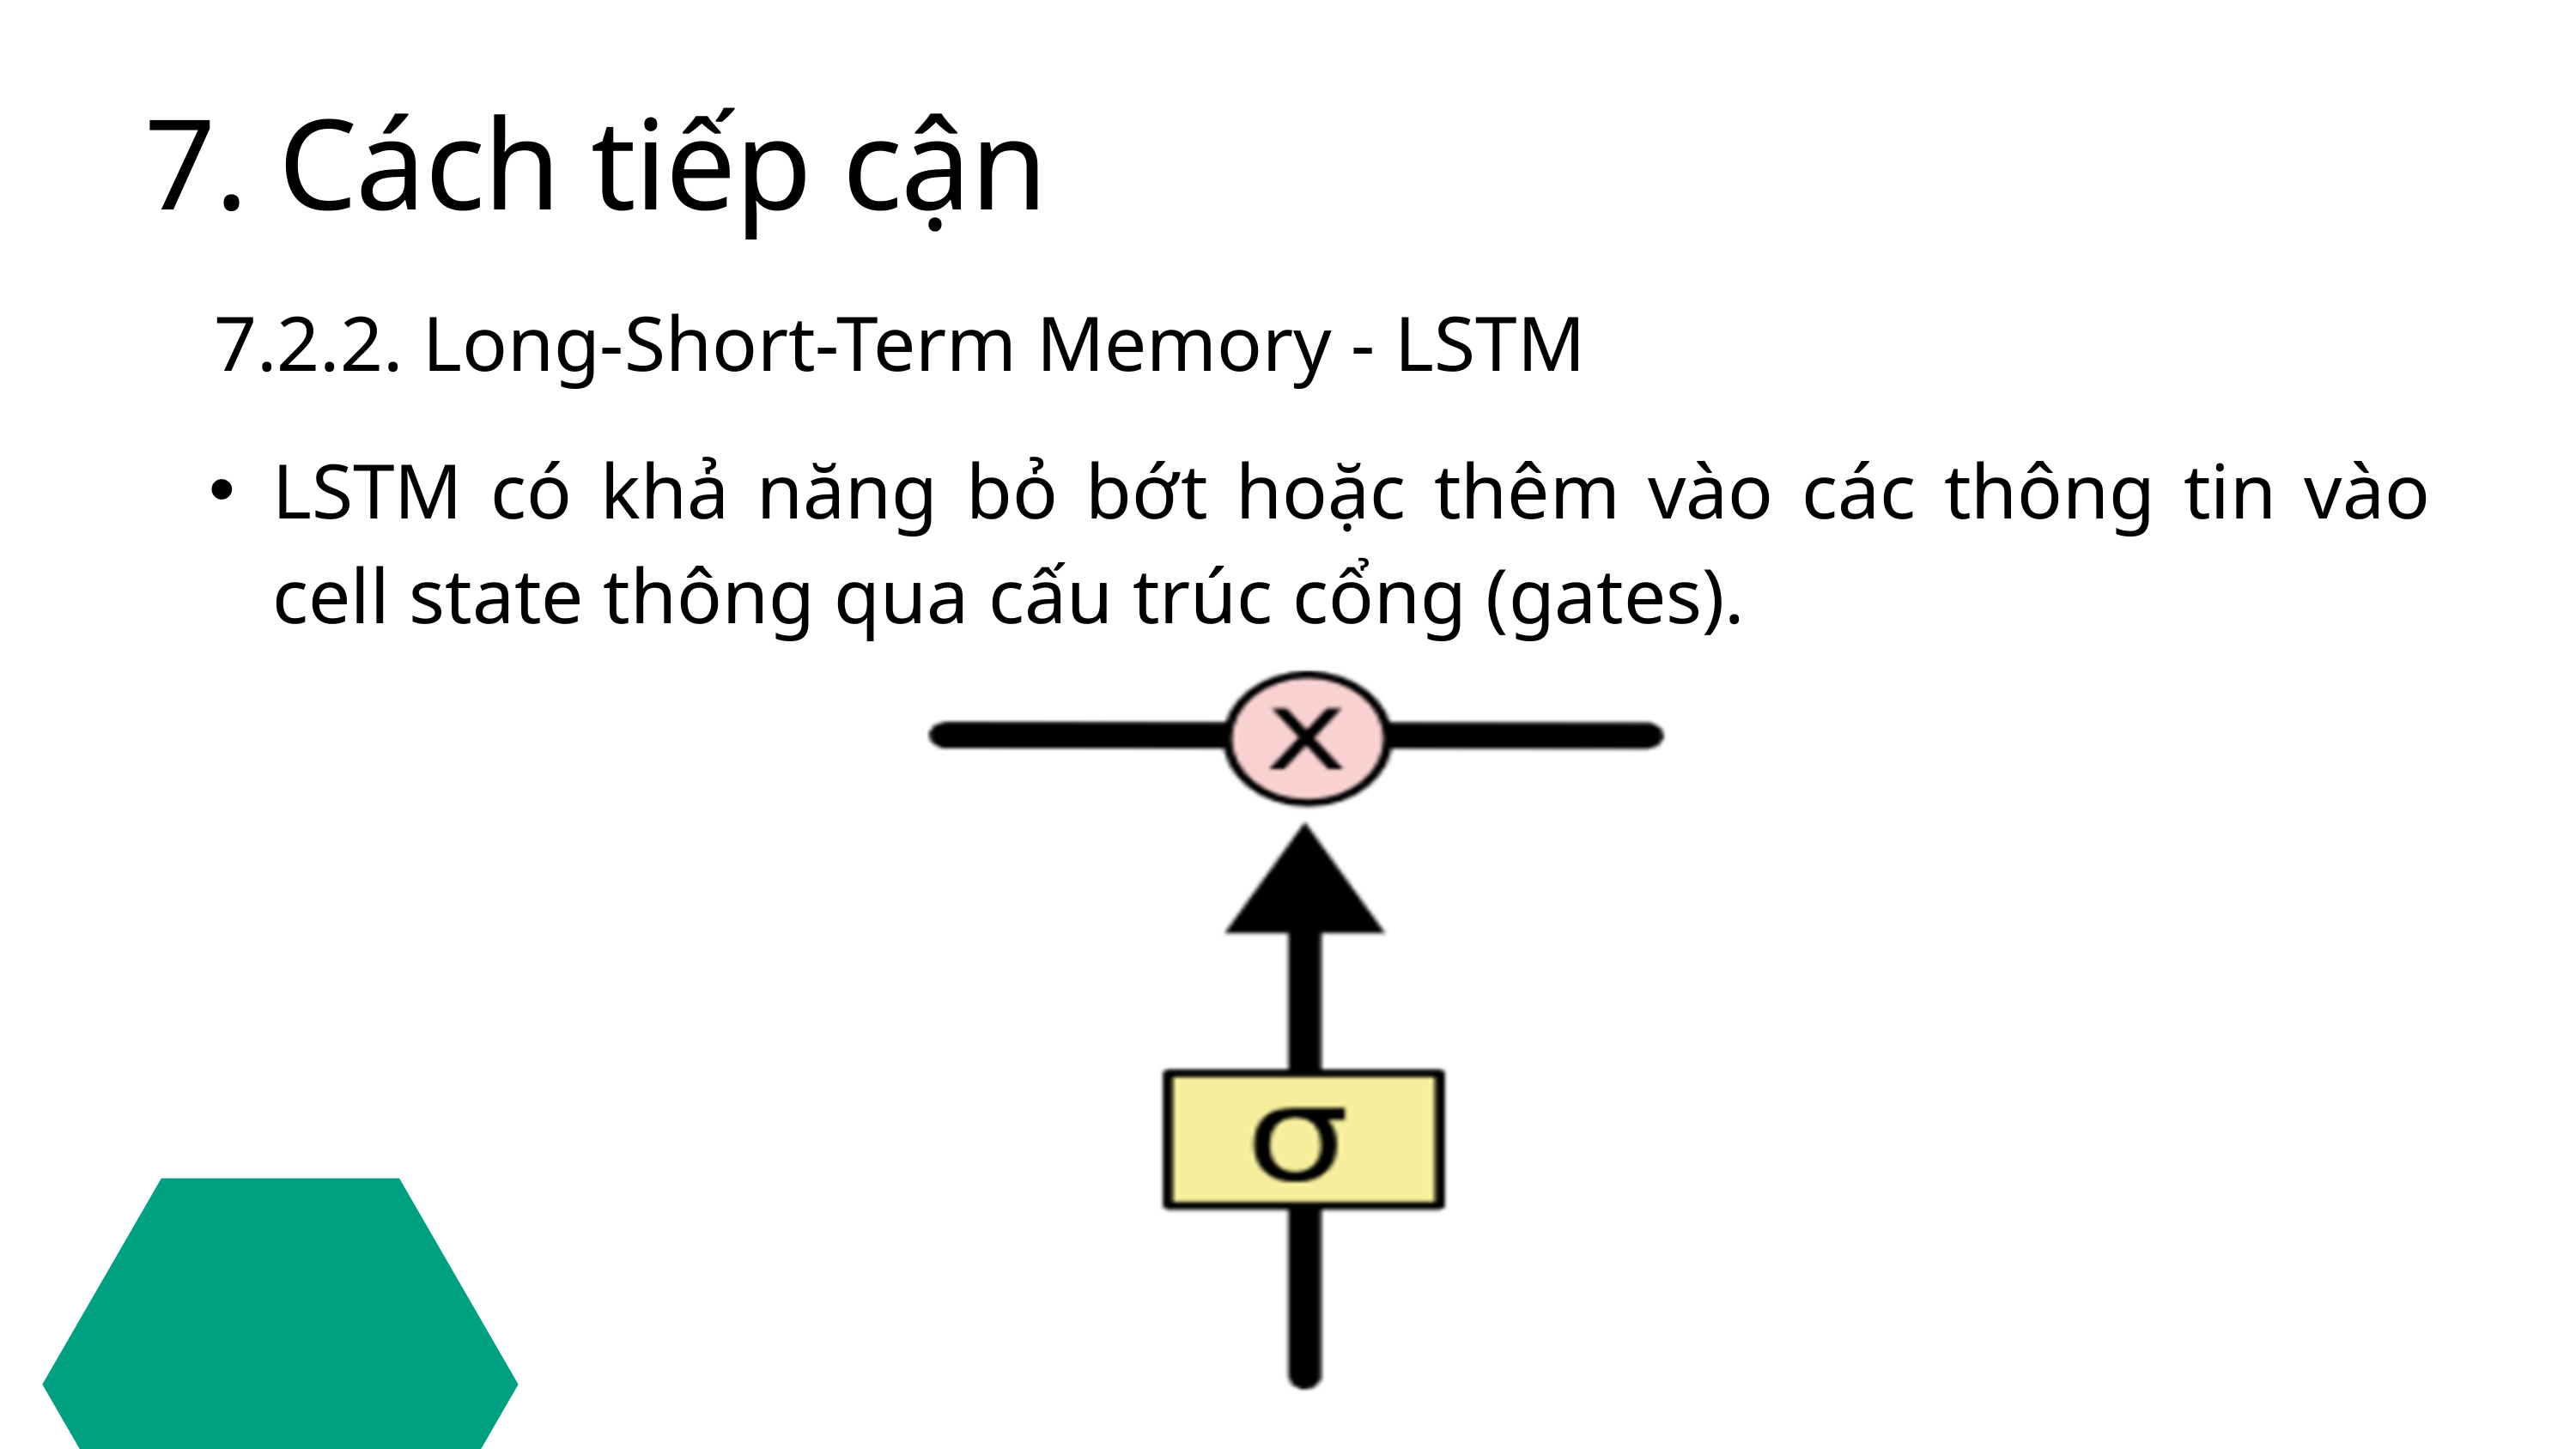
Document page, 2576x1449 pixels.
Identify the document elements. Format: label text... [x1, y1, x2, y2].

text_box 7.2.2. Long-Short-Term Memory - LSTM [0, 281, 1801, 387]
picture [858, 633, 1718, 1415]
text_box LSTM có khả năng bỏ bớt hoặc thêm vào các thông tin vào cell state thông qua cấu trúc cổng (gates). [144, 428, 2432, 640]
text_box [42, 1178, 519, 1449]
text_box 7. Cách tiếp cận [144, 84, 1801, 235]
